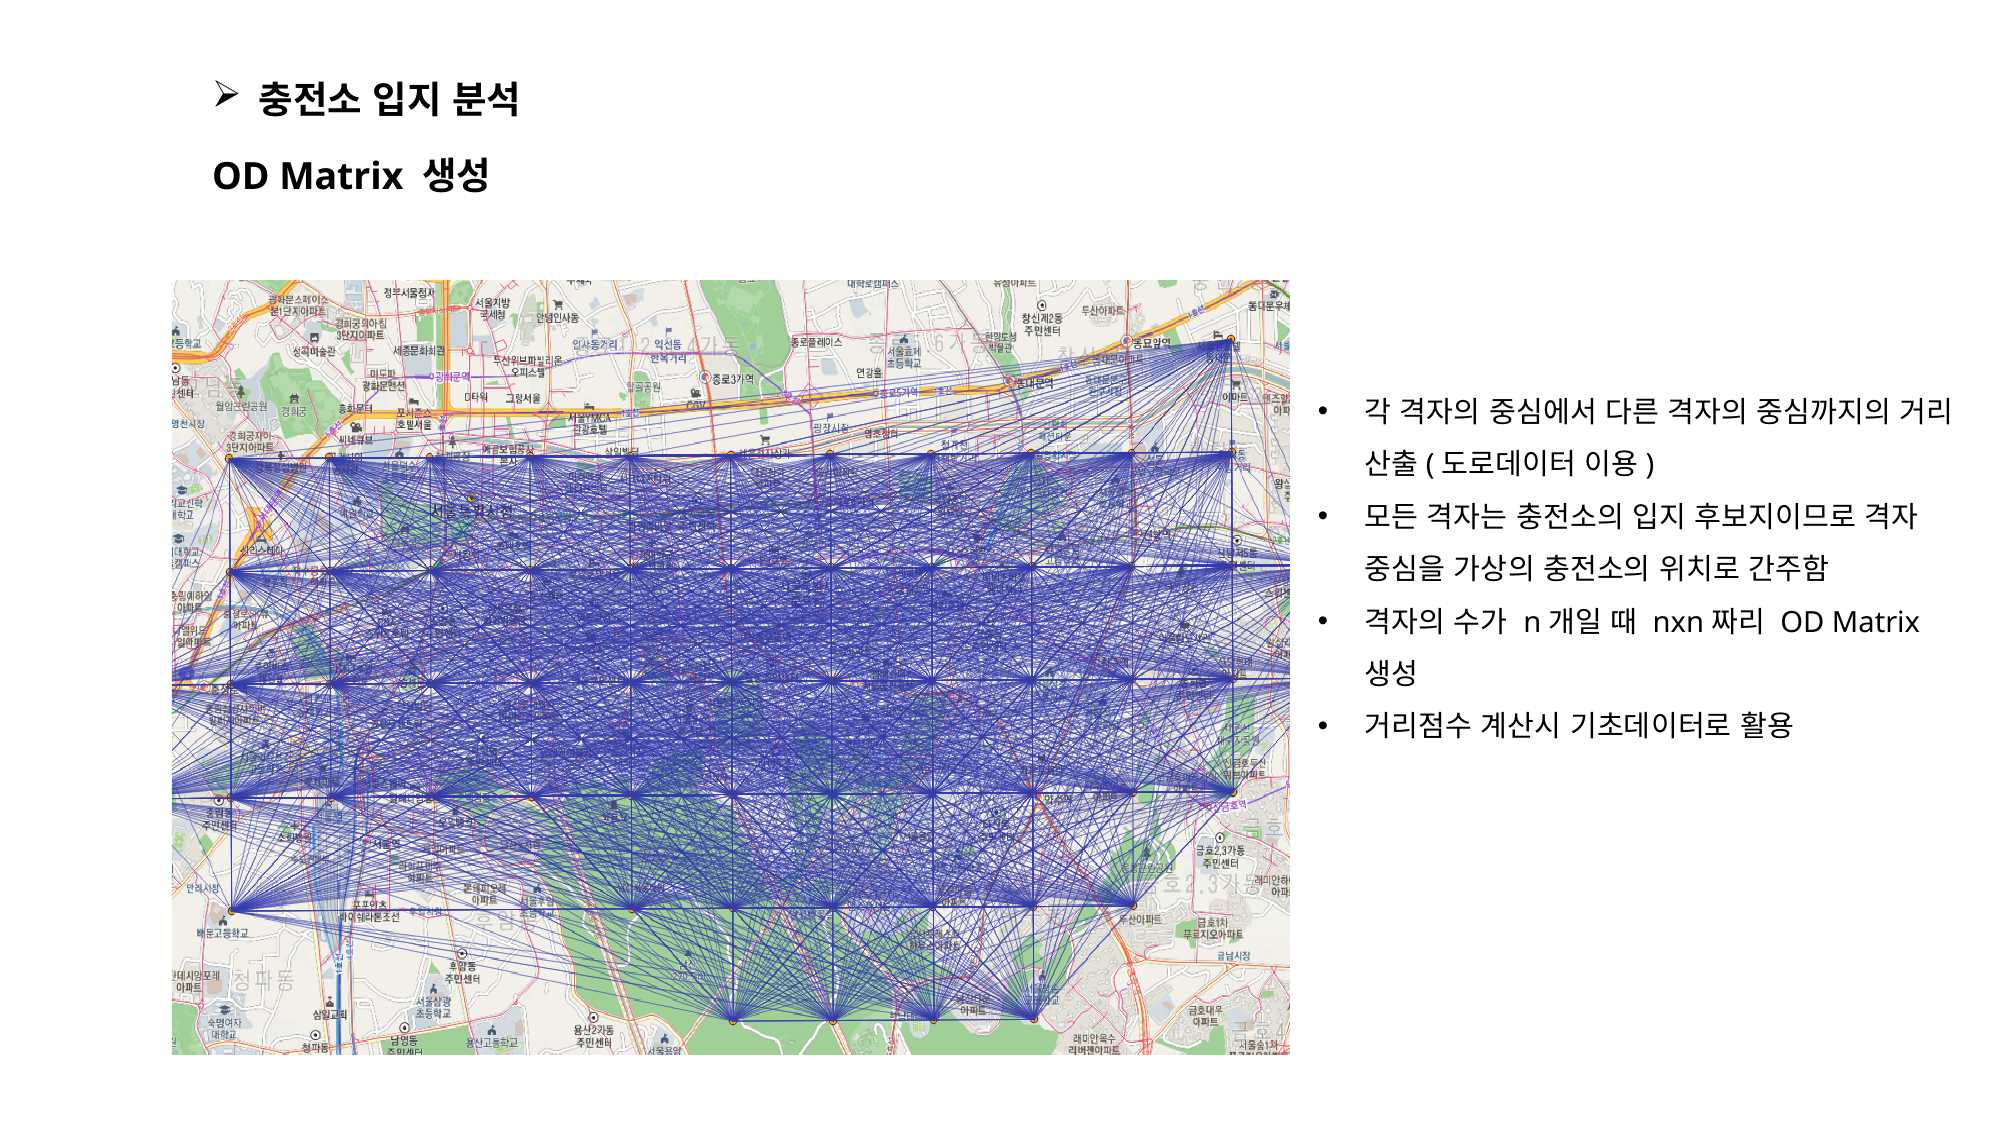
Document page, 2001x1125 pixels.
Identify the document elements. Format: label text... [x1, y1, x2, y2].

text_box OD Matrix 생성 [197, 144, 684, 205]
text_box 충전소 입지 분석 [197, 68, 645, 129]
picture [171, 280, 1290, 1055]
text_box 각 격자의 중심에서 다른 격자의 중심까지의 거리 산출(도로데이터 이용) 모든 격자는 충전소의 입지 후보지이므로 격자 중심을 가상의 충전소의 위치로 간주함 격자의 수가 n개일 때 nxn짜리 OD Matrix 생성 거리점수 계산시 기초데이터로 활용 [1303, 368, 1979, 803]
